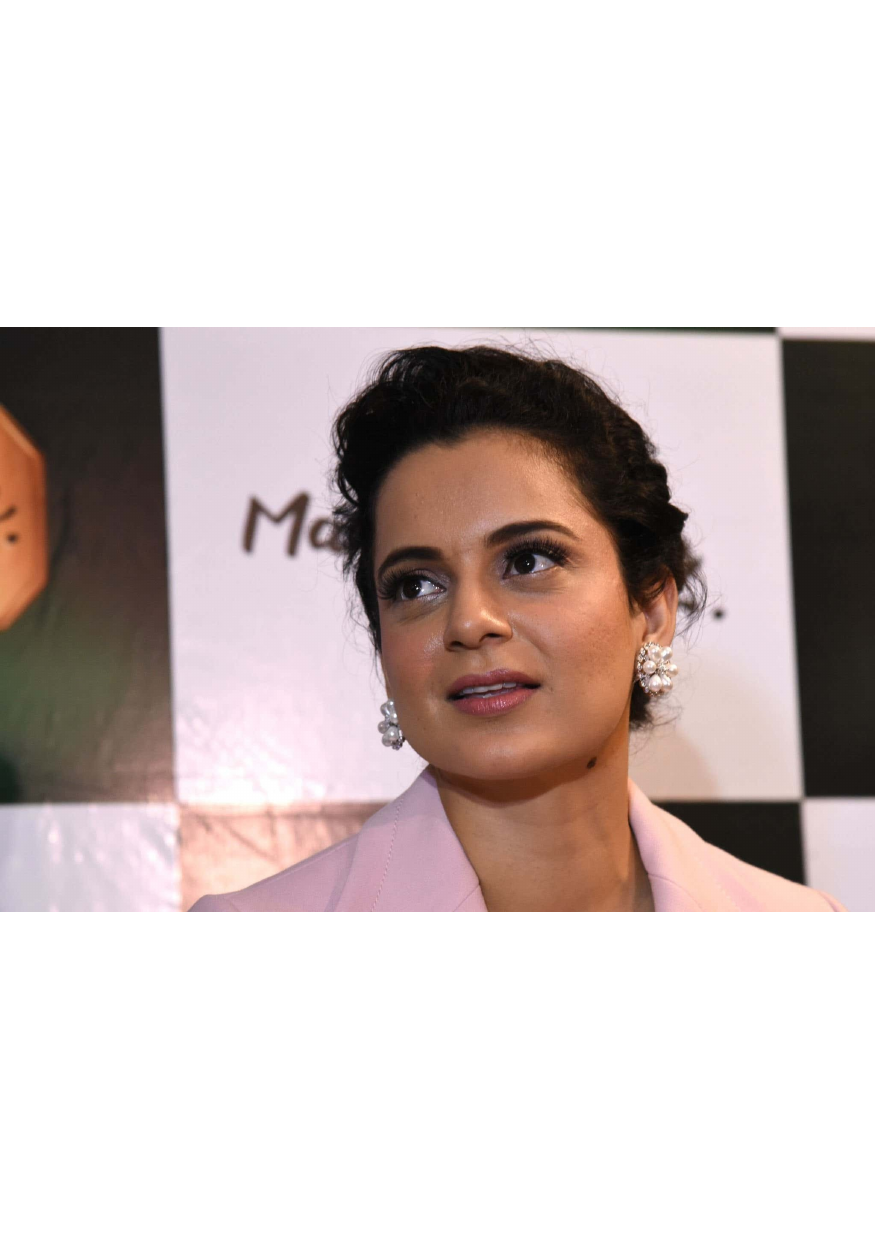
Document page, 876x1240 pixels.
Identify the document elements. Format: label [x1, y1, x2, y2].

picture [0, 327, 875, 912]
